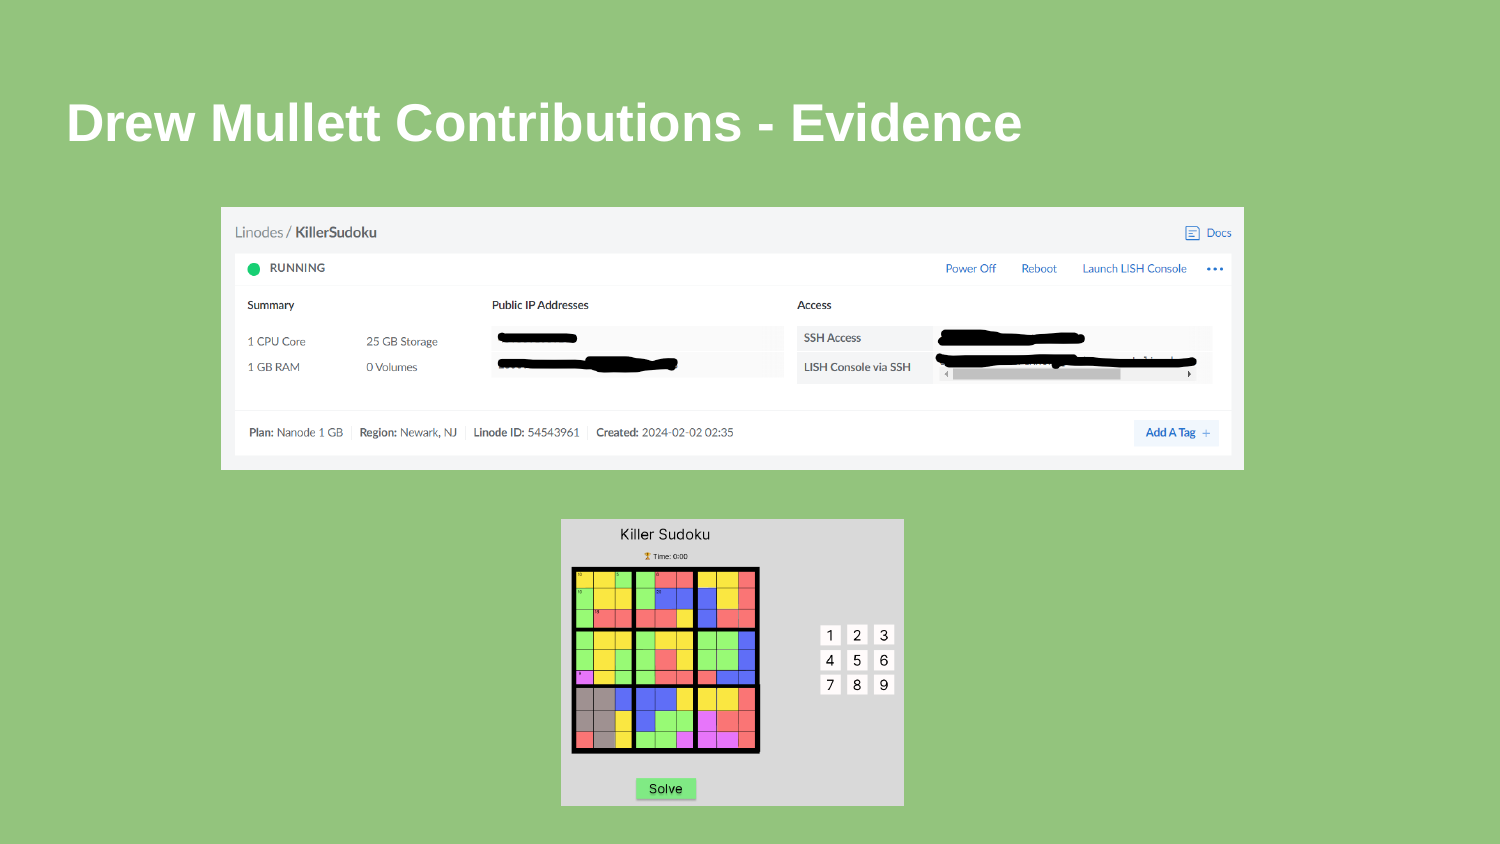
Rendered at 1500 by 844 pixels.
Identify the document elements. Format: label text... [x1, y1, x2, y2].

title Drew Mullett Contributions - Evidence [51, 72, 1449, 167]
picture [561, 518, 904, 807]
picture [221, 207, 1244, 470]
